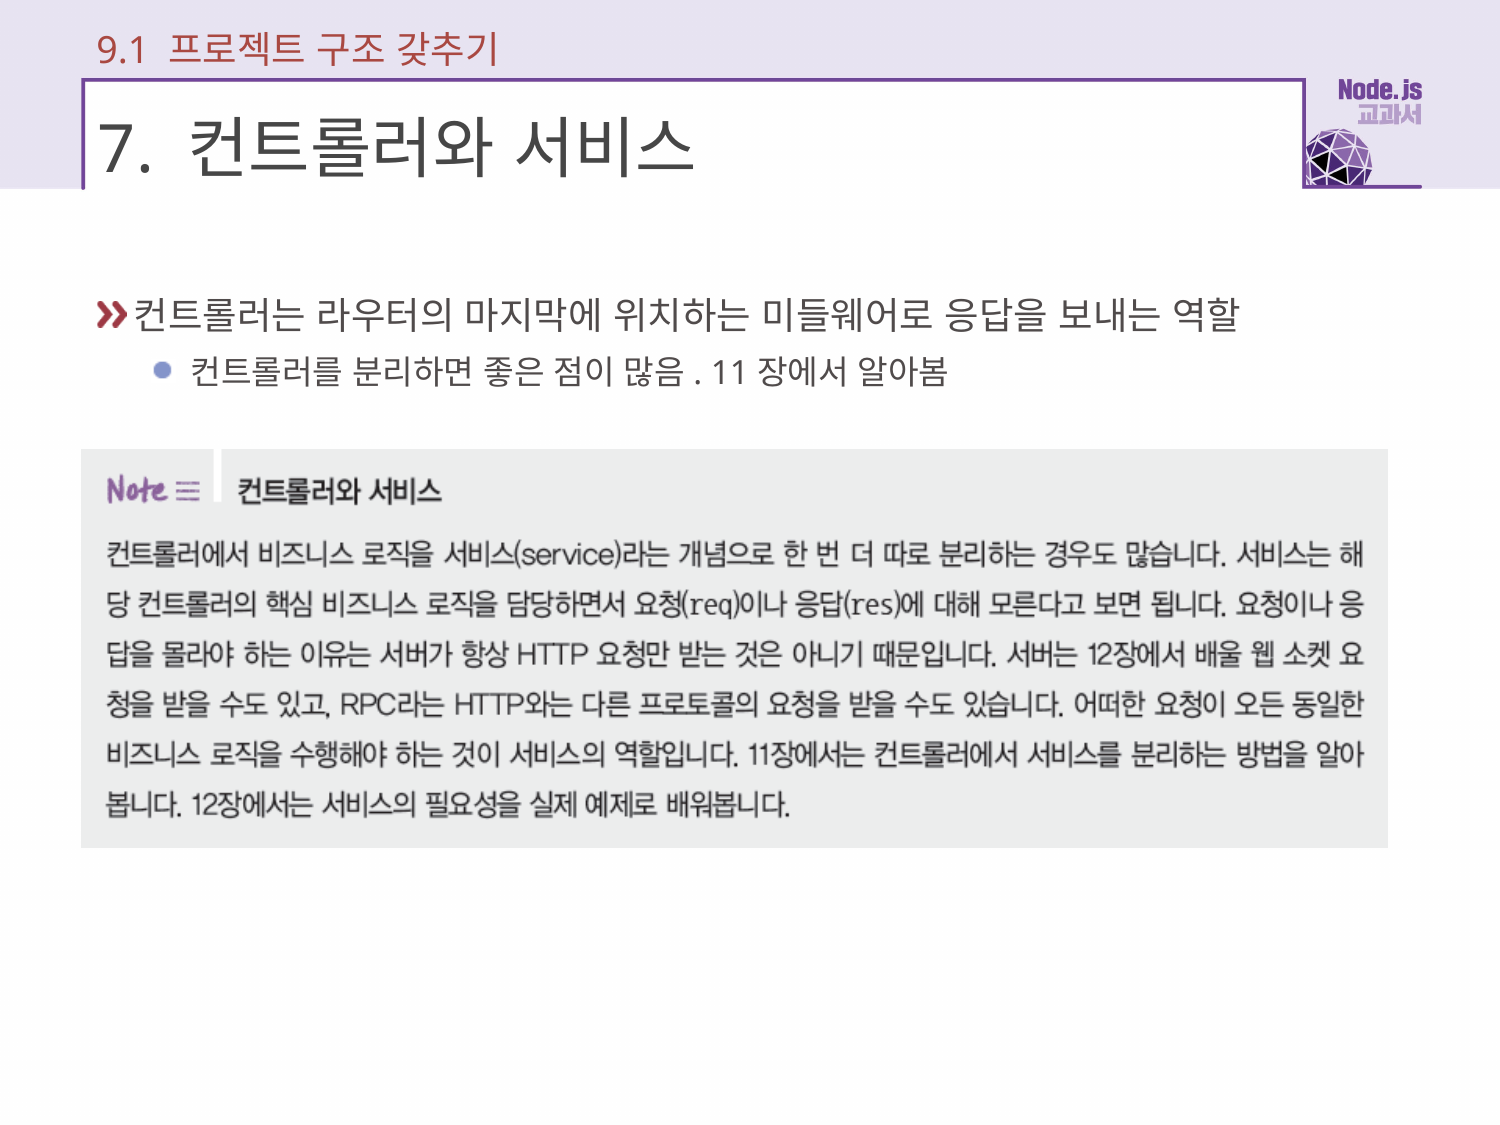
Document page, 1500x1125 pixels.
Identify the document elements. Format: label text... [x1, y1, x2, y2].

picture [0, 0, 1500, 1125]
list 컨트롤러는 라우터의 마지막에 위치하는 미들웨어로 응답을 보내는 역할 컨트롤러를 분리하면 좋은 점이 많음. 11장에서 알아봄 [81, 222, 1412, 1037]
text_box 9.1 프로젝트 구조 갖추기 [81, 14, 807, 62]
title 7. 컨트롤러와 서비스 [82, 61, 1413, 193]
